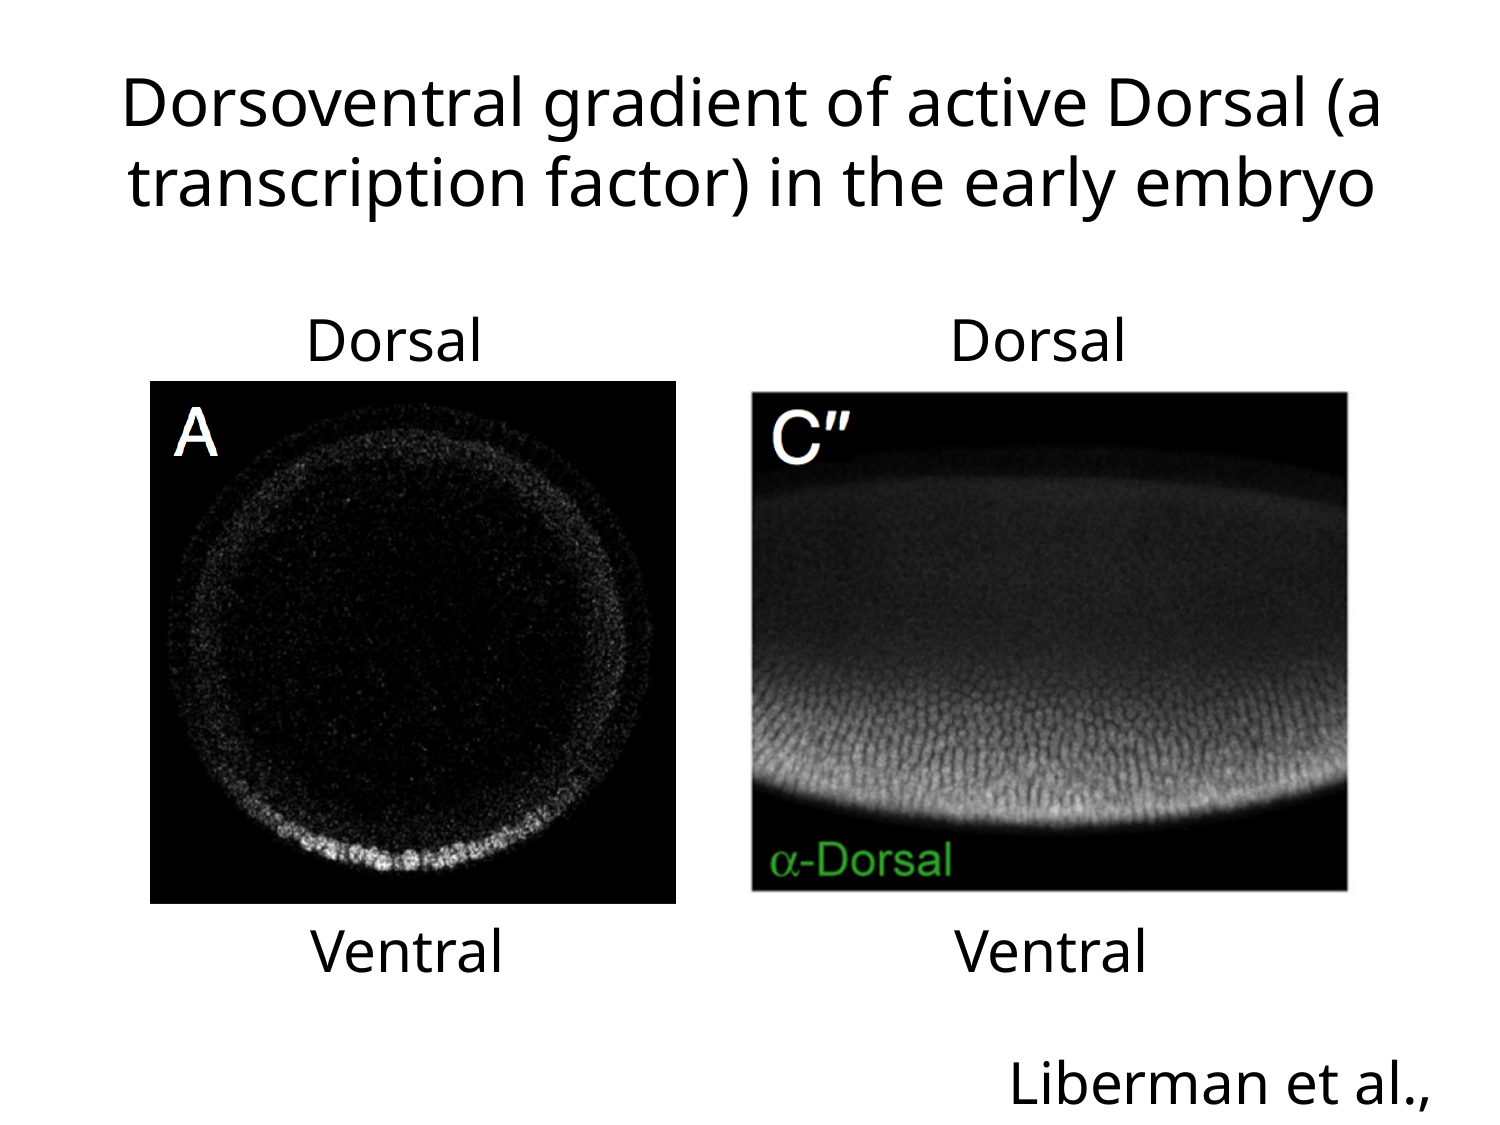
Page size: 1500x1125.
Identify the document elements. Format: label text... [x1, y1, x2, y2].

text_box Dorsal [843, 295, 1233, 381]
text_box Ventral [212, 912, 602, 992]
text_box Dorsal [200, 295, 590, 379]
text_box Liberman et al., 2009 [939, 1039, 1500, 1125]
title Dorsoventral gradient of active Dorsal (a transcription factor) in the early embryo [78, 0, 1429, 292]
picture [747, 387, 1356, 895]
text_box Ventral [856, 907, 1246, 992]
picture [150, 381, 676, 905]
